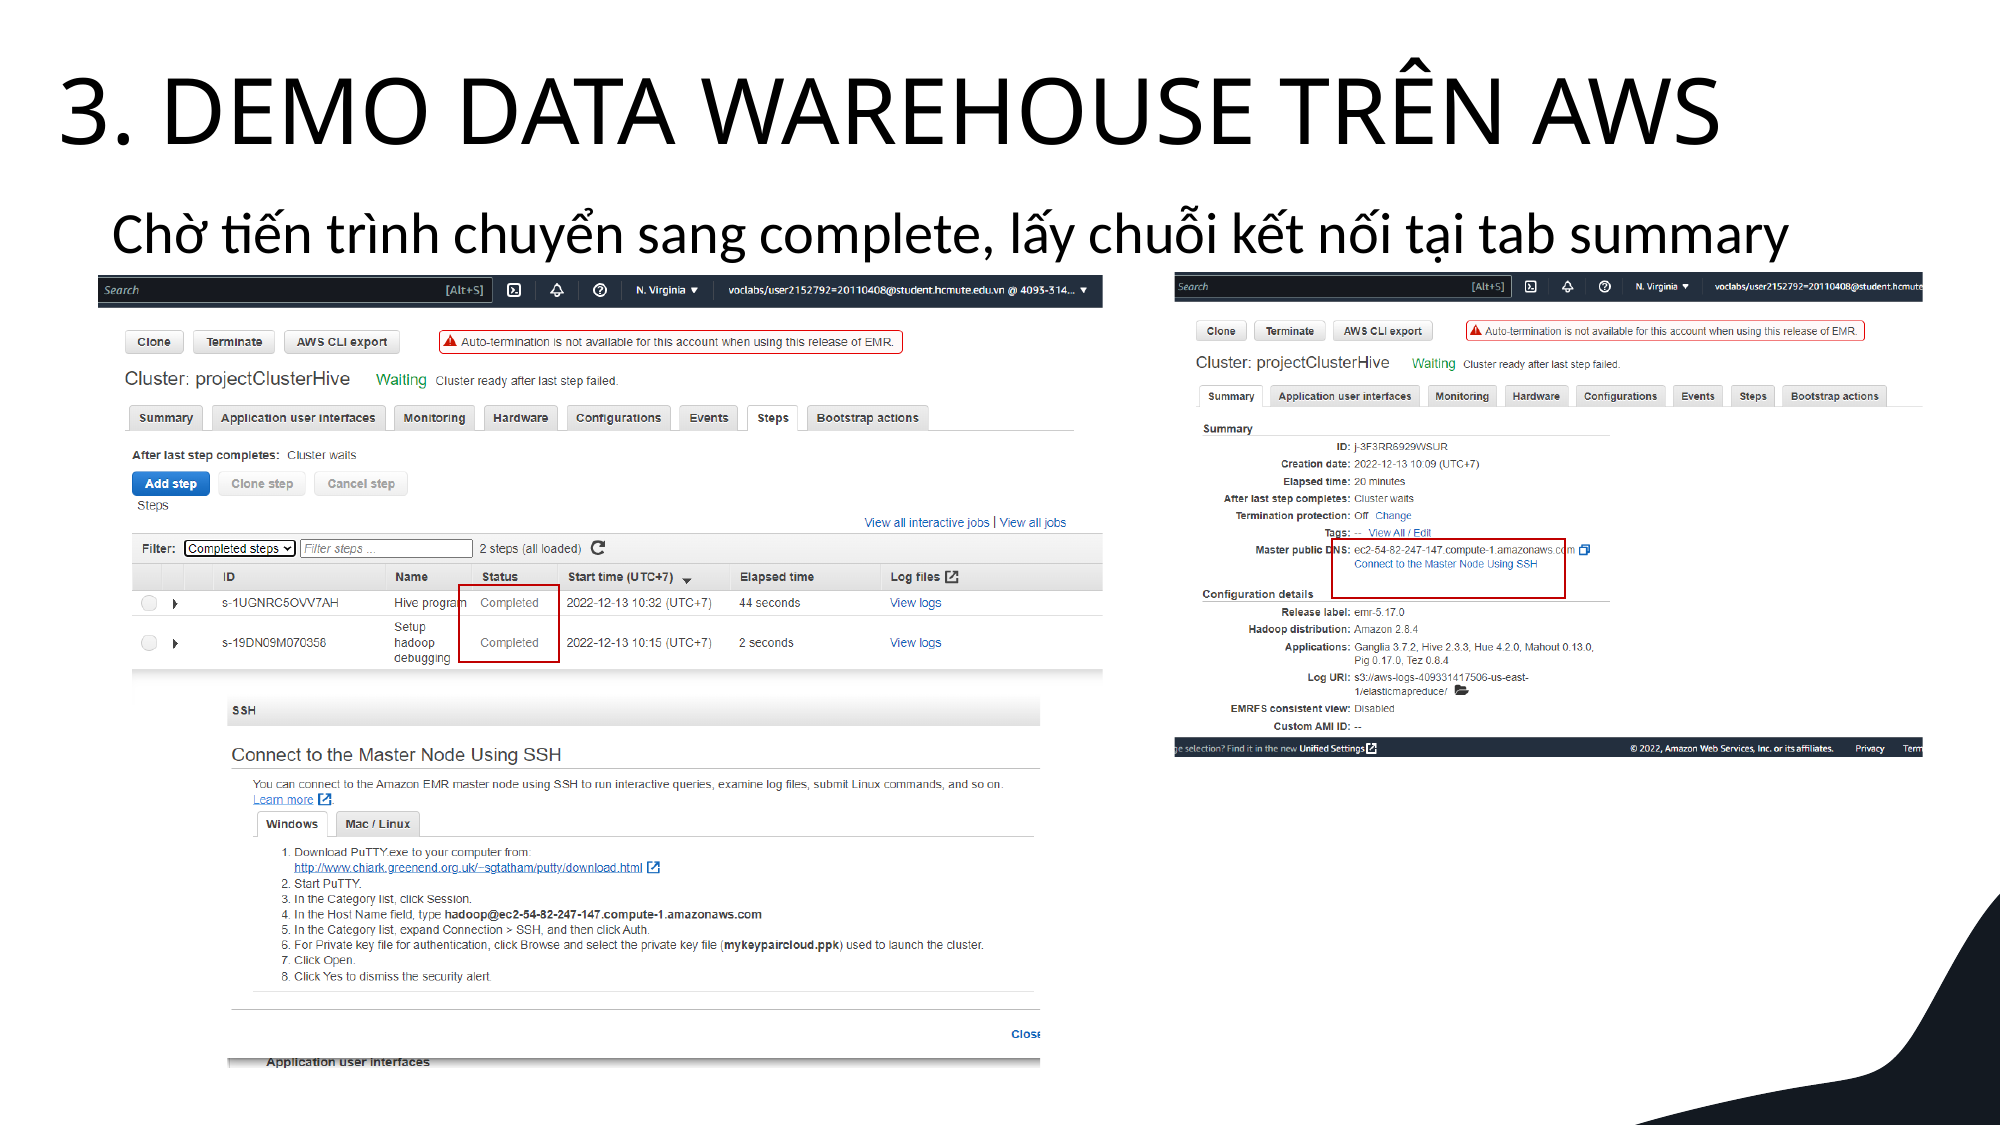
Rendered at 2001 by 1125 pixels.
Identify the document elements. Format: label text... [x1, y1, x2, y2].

text_box [1631, 892, 2000, 1125]
picture [1174, 272, 1923, 757]
picture [98, 275, 1103, 1068]
text_box Chờ tiến trình chuyển sang complete, lấy chuỗi kết nối tại tab summary [98, 187, 1879, 273]
text_box 3. DEMO DATA WAREHOUSE TRÊN AWS [44, 45, 1739, 170]
